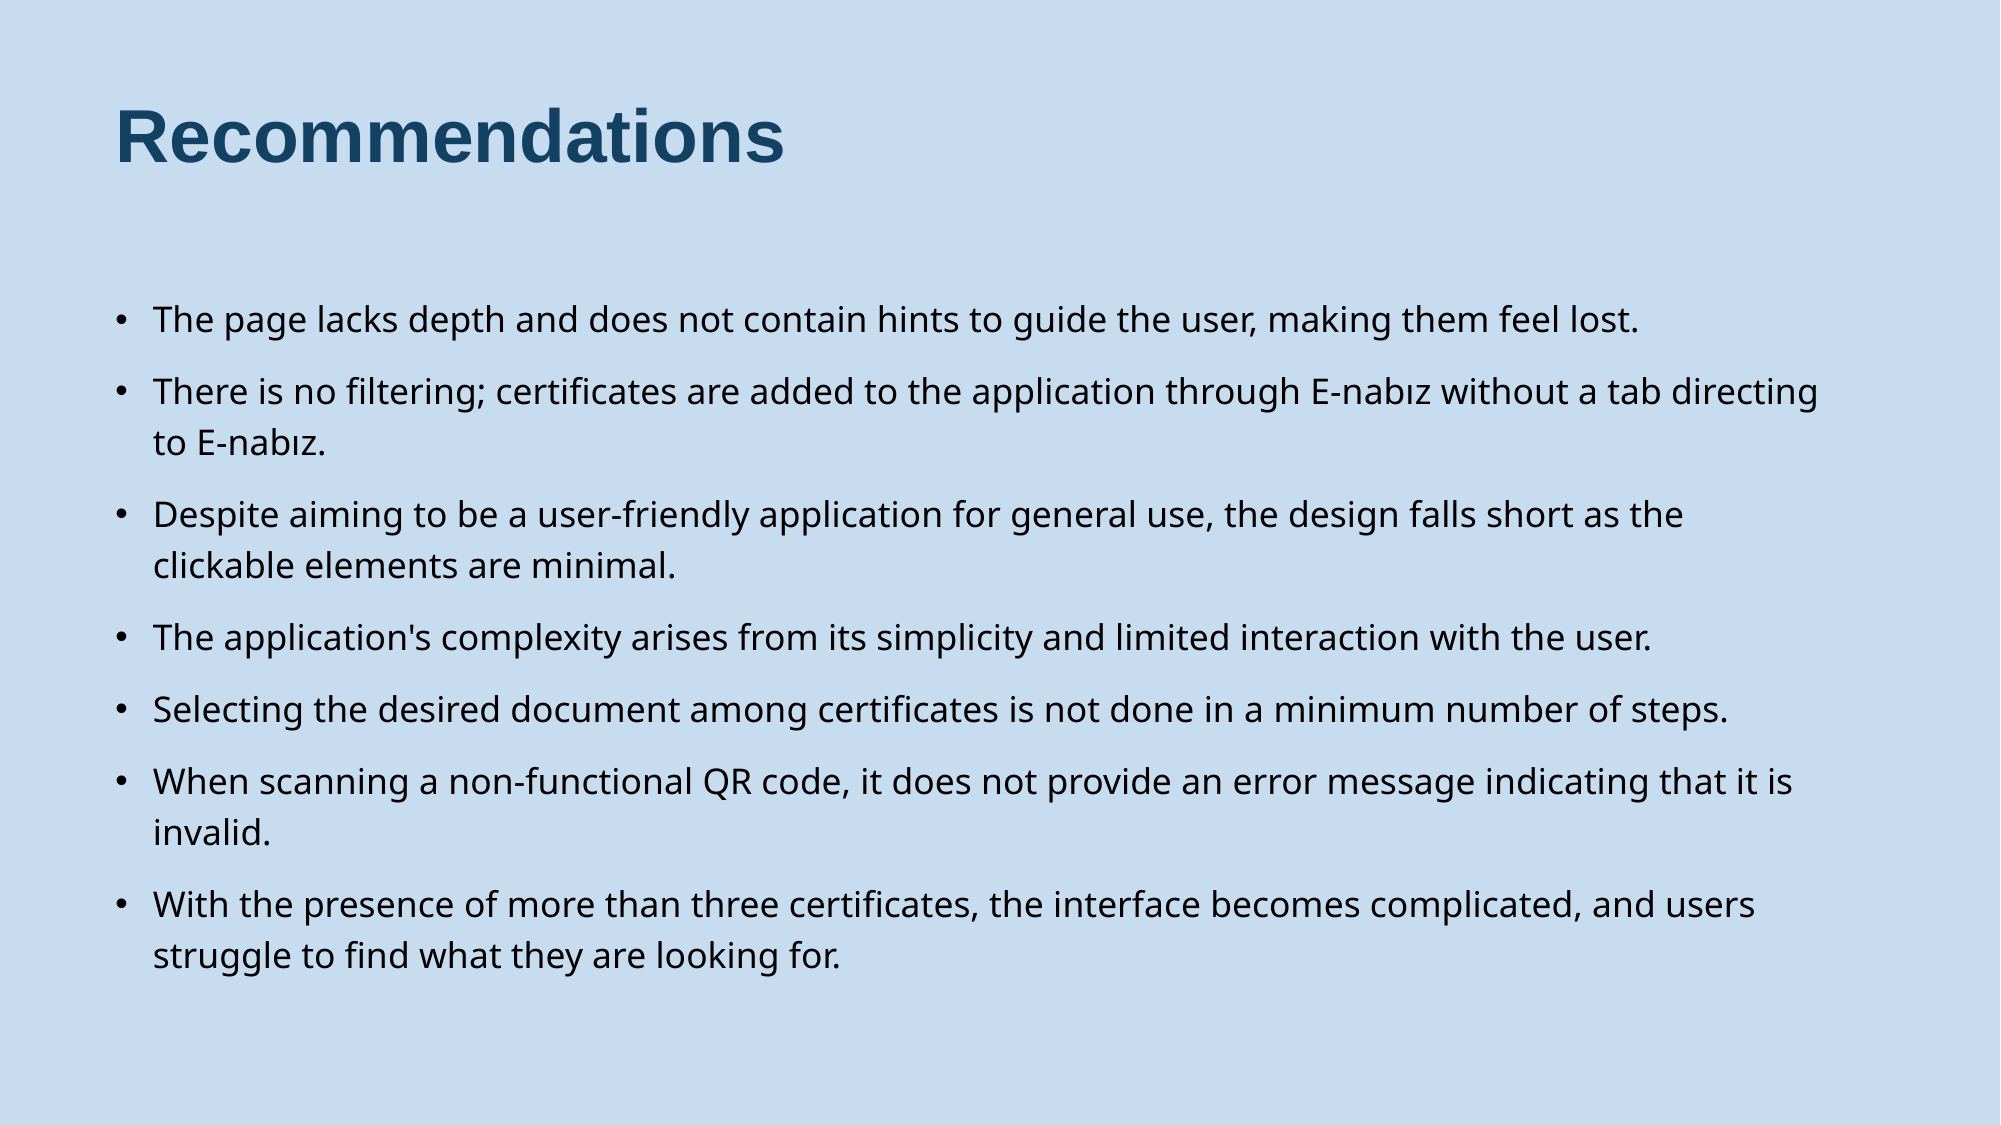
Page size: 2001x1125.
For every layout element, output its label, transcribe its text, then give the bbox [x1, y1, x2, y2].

list The page lacks depth and does not contain hints to guide the user, making them feel lost. There is no filtering; certificates are added to the application through E-nabız without a tab directing to E-nabız. Despite aiming to be a user-friendly application for general use, the design falls short as the clickable elements are minimal. The application's complexity arises from its simplicity and limited interaction with the user. Selecting the desired document among certificates is not done in a minimum number of steps. When scanning a non-functional QR code, it does not provide an error message indicating that it is invalid. With the presence of more than three certificates, the interface becomes complicated, and users struggle to find what they are looking for. [100, 281, 1849, 1035]
title Recommendations [100, 90, 1849, 276]
